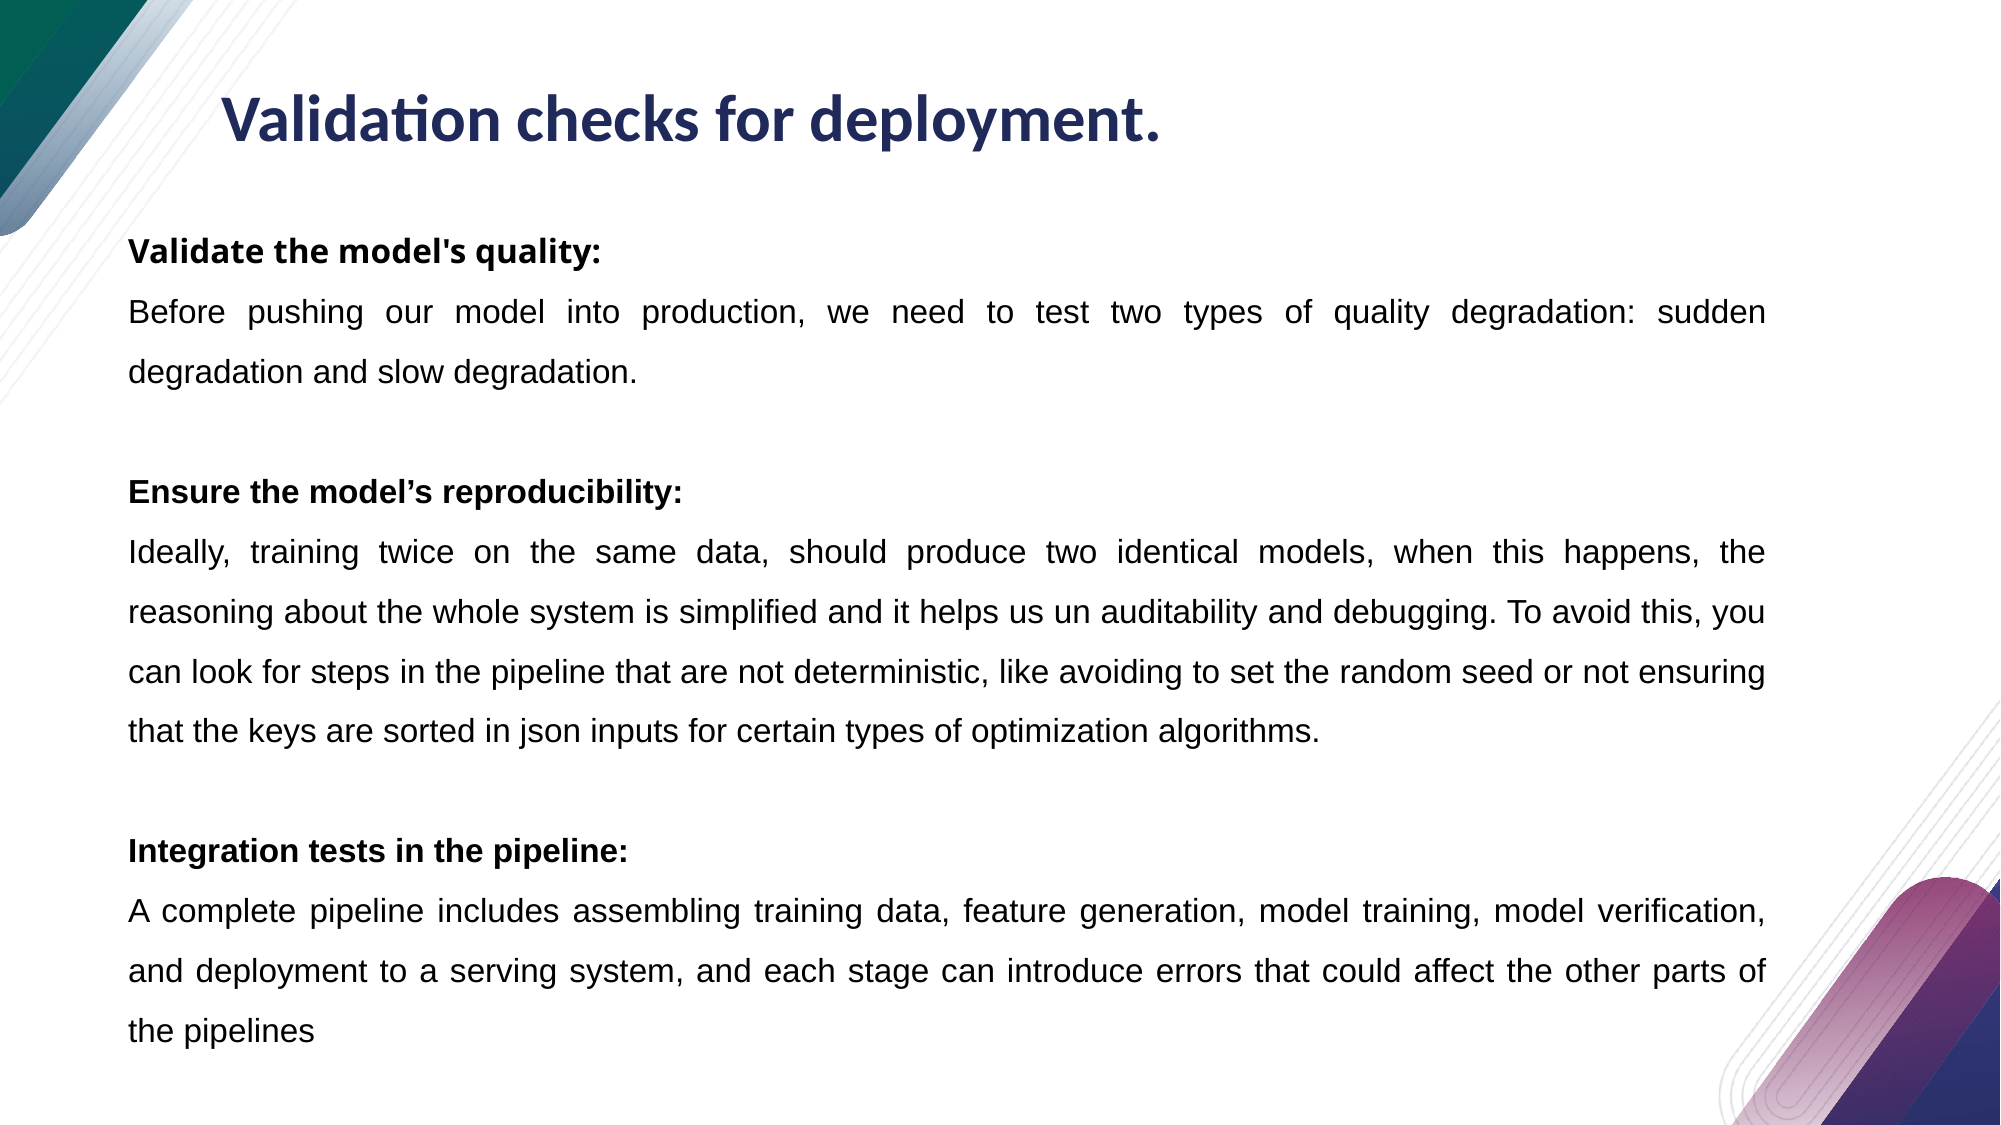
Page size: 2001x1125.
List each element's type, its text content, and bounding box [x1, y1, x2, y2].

title Validation checks for deployment. [206, 66, 1512, 175]
list Validate the model's quality: Before pushing our model into production, we need to test two types of quality degradation: sudden degradation and slow degradation. Ensure the model’s reproducibility: Ideally, training twice on the same data, should produce two identical models, when this happens, the reasoning about the whole system is simplified and it helps us un auditability and debugging. To avoid this, you can look for steps in the pipeline that are not deterministic, like avoiding to set the random seed or not ensuring that the keys are sorted in json inputs for certain types of optimization algorithms. Integration tests in the pipeline: A complete pipeline includes assembling training data, feature generation, model training, model verification, and deployment to a serving system, and each stage can introduce errors that could affect the other parts of the pipelines [88, 203, 1784, 996]
picture [1566, 592, 2001, 1125]
picture [0, 0, 556, 507]
